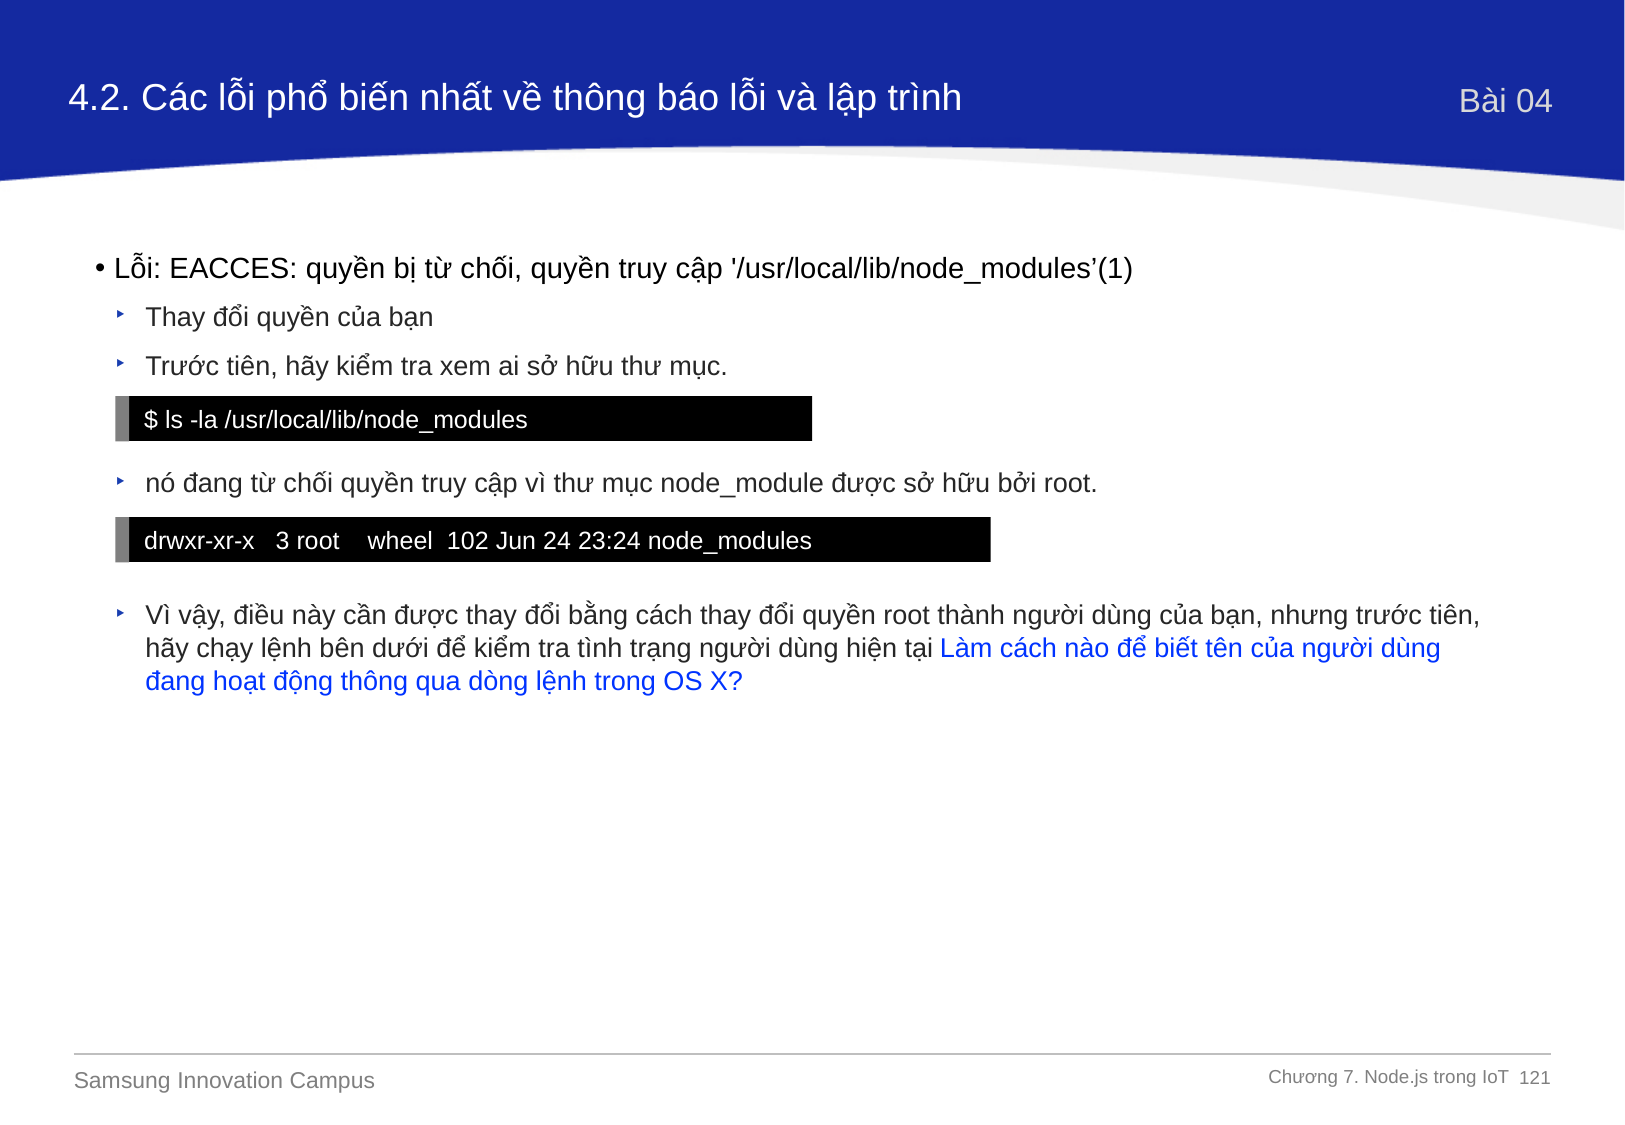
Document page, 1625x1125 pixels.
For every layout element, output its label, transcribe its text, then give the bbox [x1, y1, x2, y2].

text_box Lỗi: EACCES: quyền bị từ chối, quyền truy cập '/usr/local/lib/node_modules’(1) [95, 249, 1509, 285]
text_box Bài 04 [1422, 78, 1554, 119]
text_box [115, 516, 991, 563]
text_box 4.2. Các lỗi phổ biến nhất về thông báo lỗi và lập trình [68, 72, 1375, 118]
picture [0, 0, 1625, 1125]
text_box Vì vậy, điều này cần được thay đổi bằng cách thay đổi quyền root thành người dùng của bạn, nhưng trước tiên, hãy chạy lệnh bên dưới để kiểm tra tình trạng người dùng hiện tại Làm cách nào để biết tên của người dùng đang hoạt động thông qua dòng lệnh trong OS X? [115, 586, 1510, 708]
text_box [115, 395, 813, 442]
text_box nó đang từ chối quyền truy cập vì thư mục node_module được sở hữu bởi root. [115, 453, 1510, 510]
text_box Thay đổi quyền của bạn Trước tiên, hãy kiểm tra xem ai sở hữu thư mục. [115, 287, 1510, 393]
